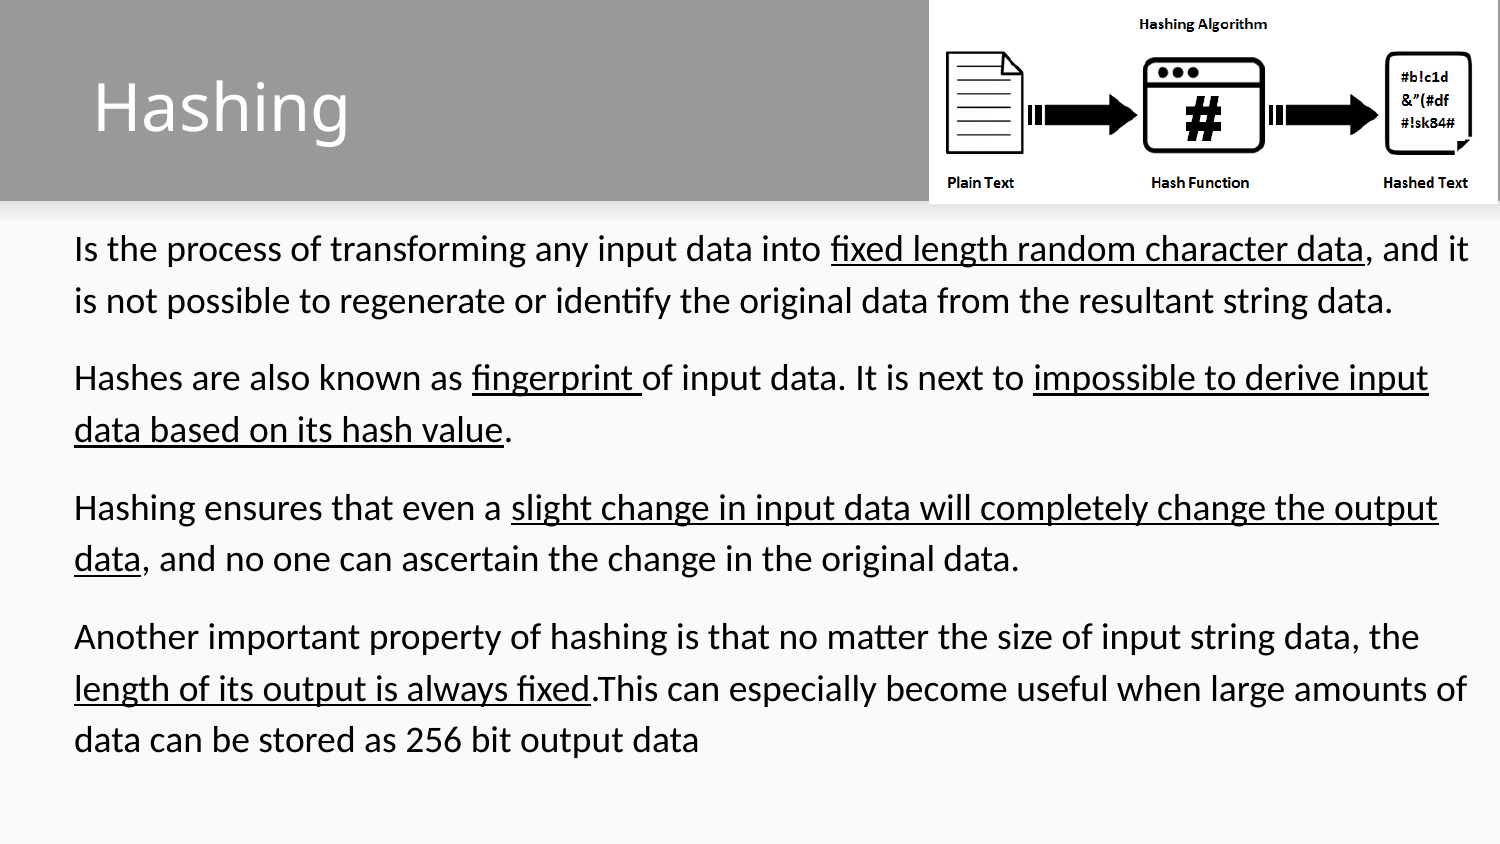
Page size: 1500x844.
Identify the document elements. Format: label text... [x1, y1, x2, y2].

title Hashing [77, 33, 923, 160]
picture [928, 0, 1498, 204]
list Is the process of transforming any input data into fixed length random character data, and it is not possible to regenerate or identify the original data from the resultant string data. Hashes are also known as fingerprint of input data. It is next to impossible to derive input data based on its hash value. Hashing ensures that even a slight change in input data will completely change the output data, and no one can ascertain the change in the original data. Another important property of hashing is that no matter the size of input string data, the length of its output is always fixed.This can especially become useful when large amounts of data can be stored as 256 bit output data [59, 202, 1486, 768]
